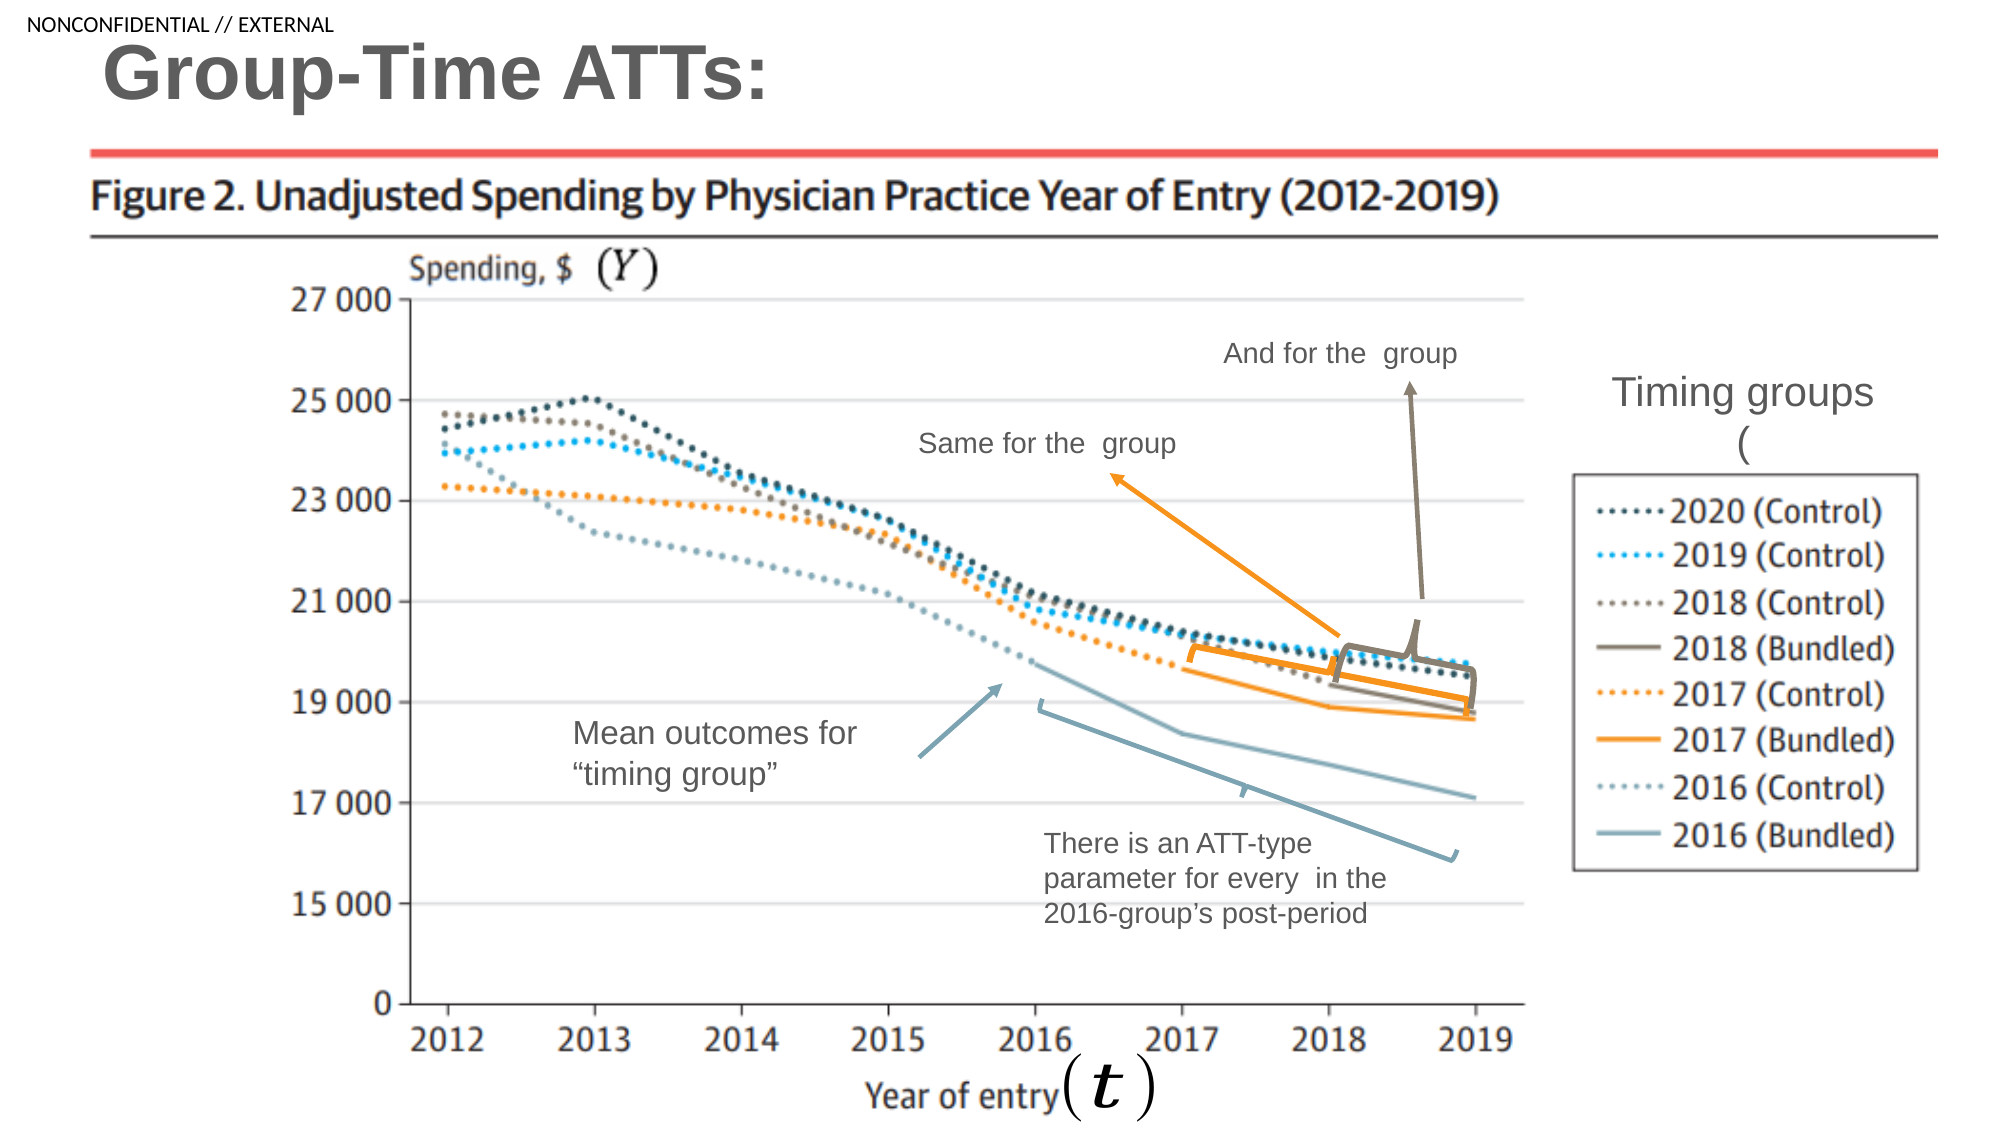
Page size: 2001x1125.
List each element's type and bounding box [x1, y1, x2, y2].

text_box [557, 683, 1003, 801]
text_box [1024, 773, 1467, 939]
text_box [1208, 326, 1621, 697]
text_box [903, 417, 1208, 690]
text_box [66, 142, 1938, 1125]
